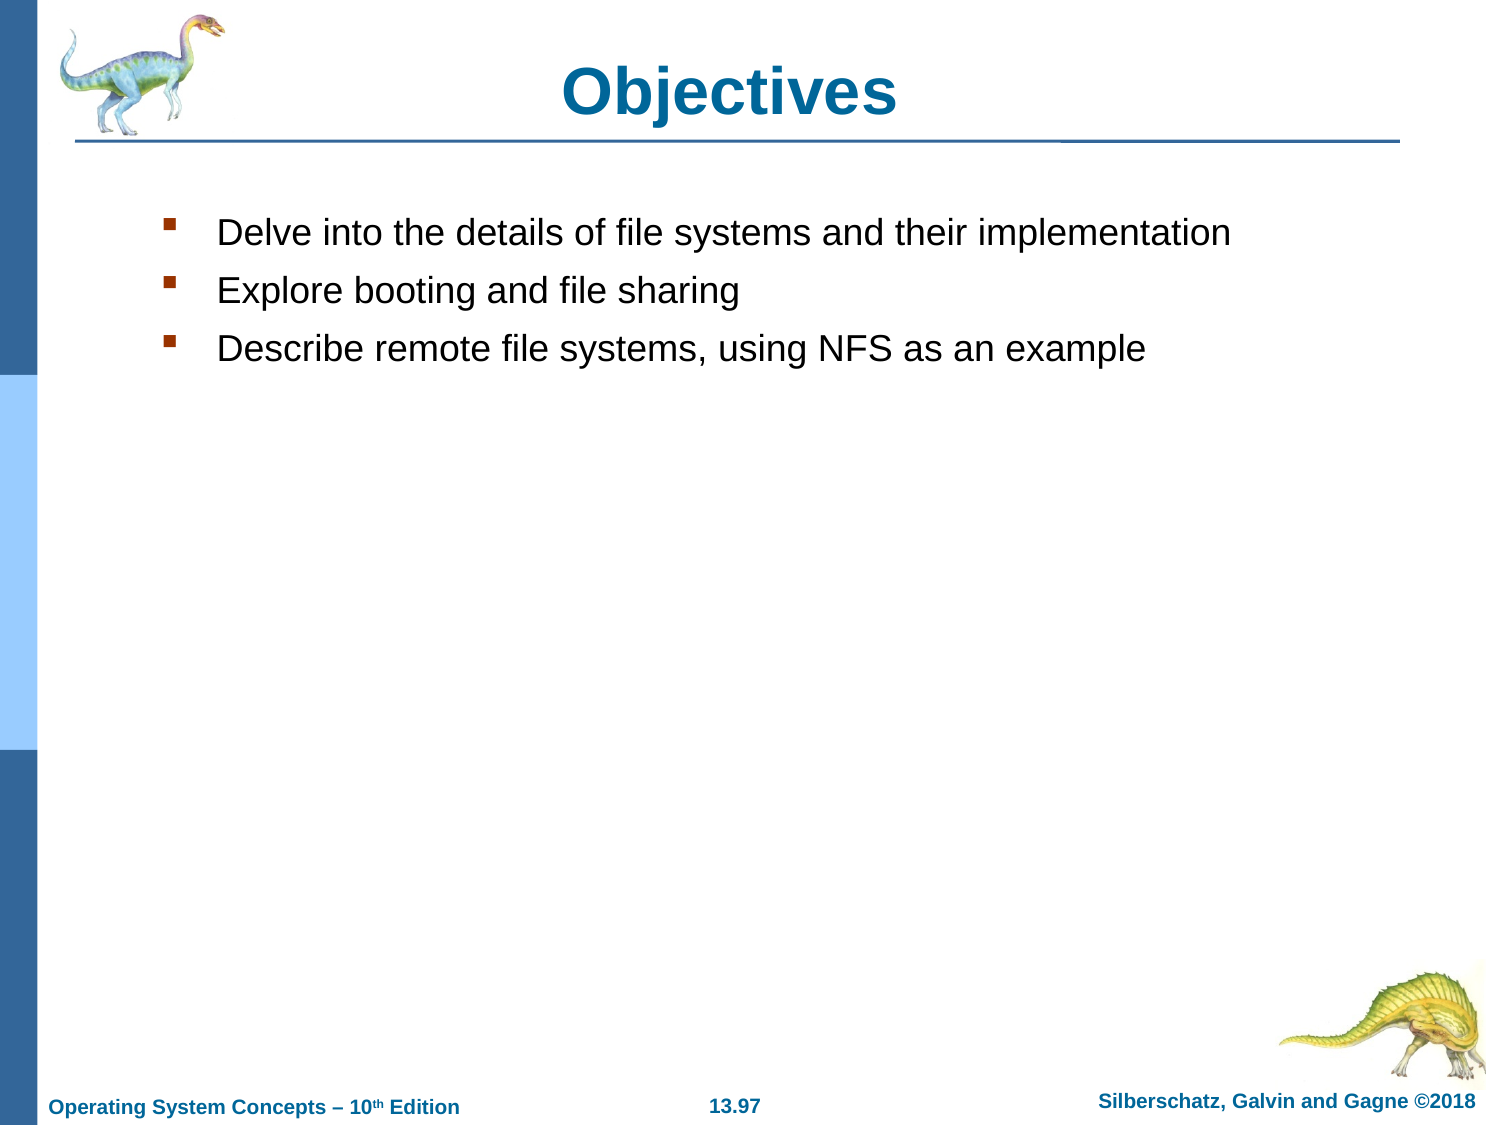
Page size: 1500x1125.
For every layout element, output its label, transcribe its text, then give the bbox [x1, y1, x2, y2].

title Objectives [55, 40, 1406, 136]
picture [46, 0, 243, 149]
picture [1275, 959, 1486, 1090]
list Delve into the details of file systems and their implementation Explore booting and file sharing Describe remote file systems, using NFS as an example [145, 200, 1395, 944]
